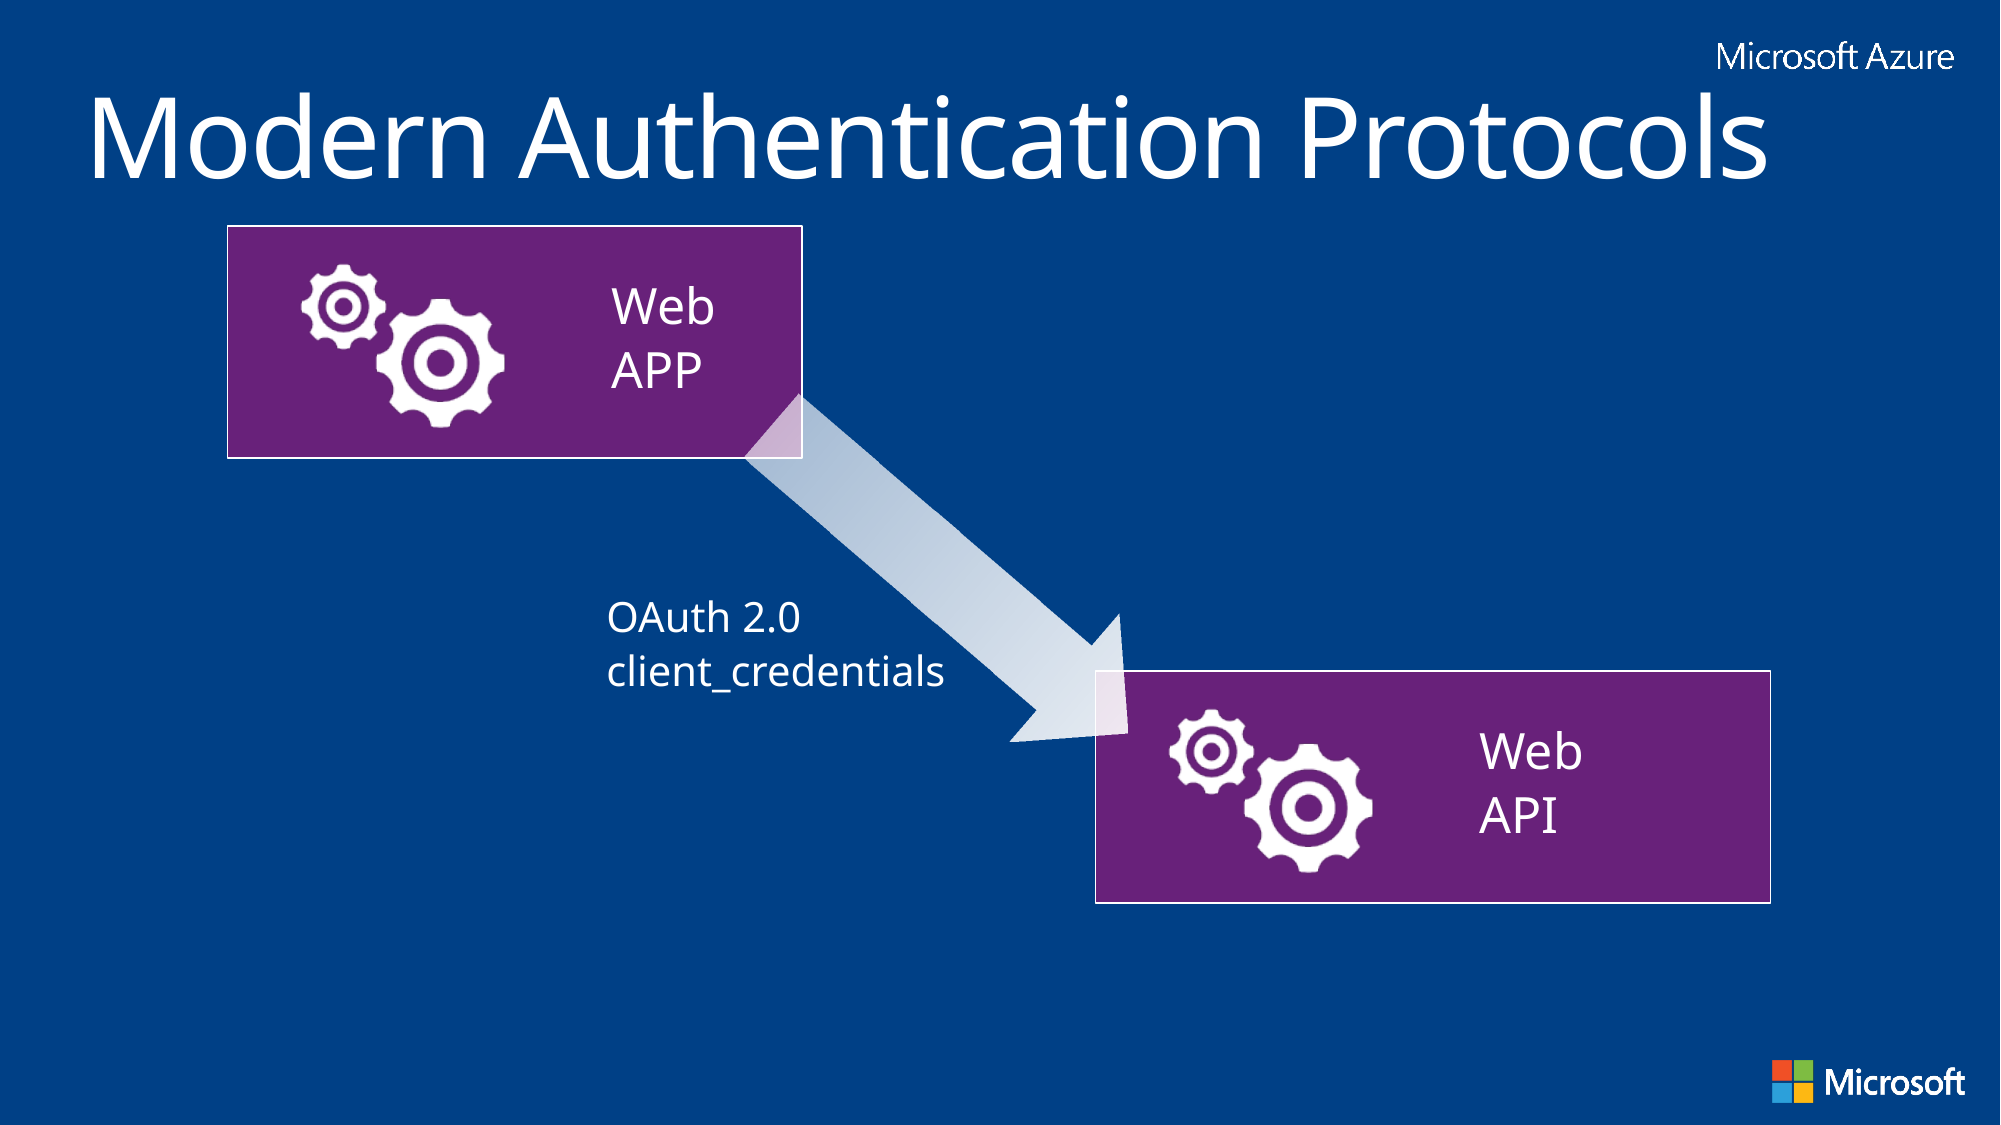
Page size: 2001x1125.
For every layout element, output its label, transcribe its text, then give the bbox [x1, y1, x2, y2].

text_box OAuth 2.0 client_credentials [606, 596, 946, 781]
text_box Web APP [611, 281, 730, 400]
picture [1772, 1060, 1965, 1103]
picture [1151, 687, 1395, 886]
text_box [742, 393, 1129, 743]
text_box [227, 225, 803, 459]
text_box [1095, 670, 1771, 904]
text_box Modern Authentication Protocols [85, 81, 1915, 204]
picture [283, 242, 527, 442]
picture [1699, 24, 1972, 87]
text_box Web API [1479, 726, 1597, 845]
